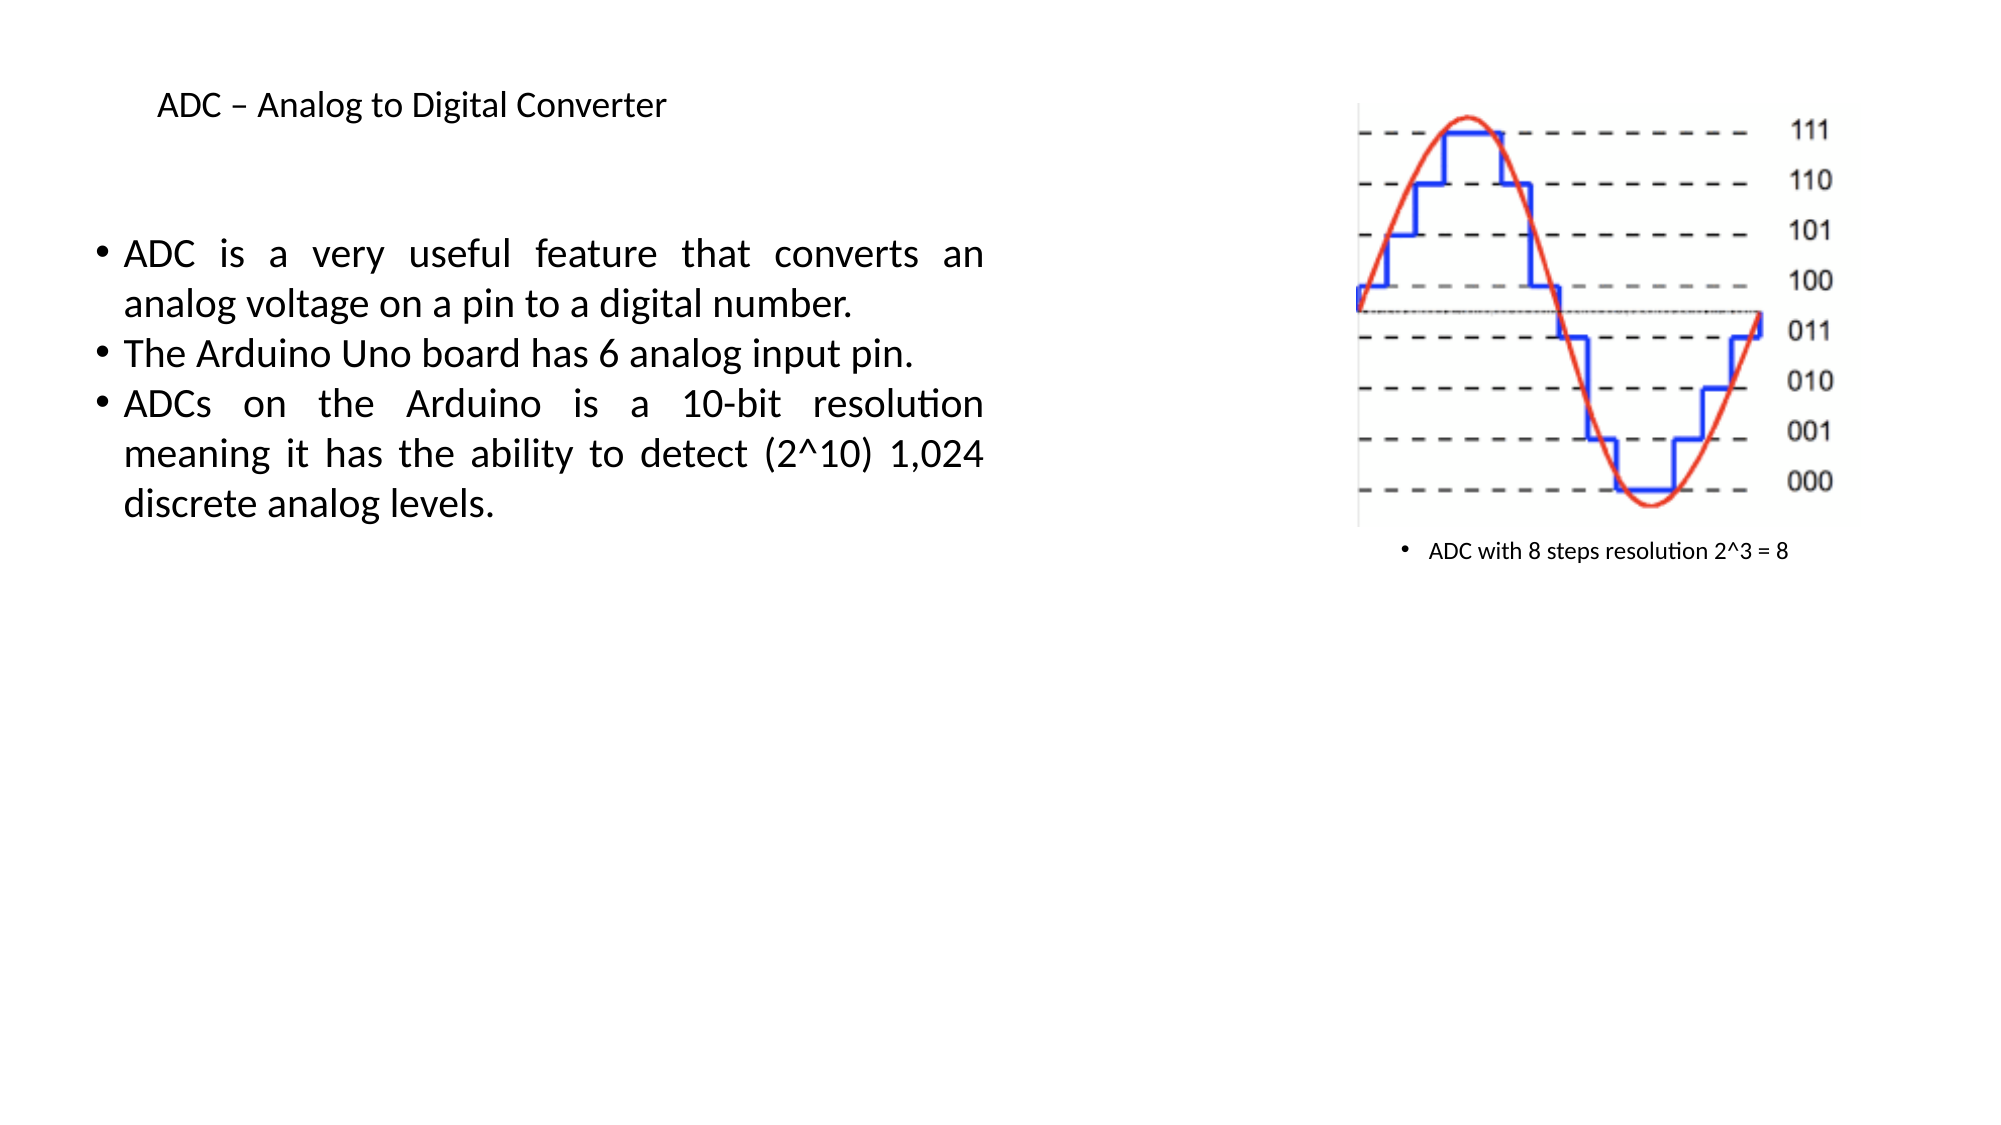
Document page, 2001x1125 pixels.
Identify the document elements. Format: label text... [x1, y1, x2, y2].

text_box ADC with 8 steps resolution 2^3 = 8 [1386, 527, 1832, 572]
text_box ADC – Analog to Digital Converter [142, 73, 683, 133]
picture [1356, 103, 1861, 527]
